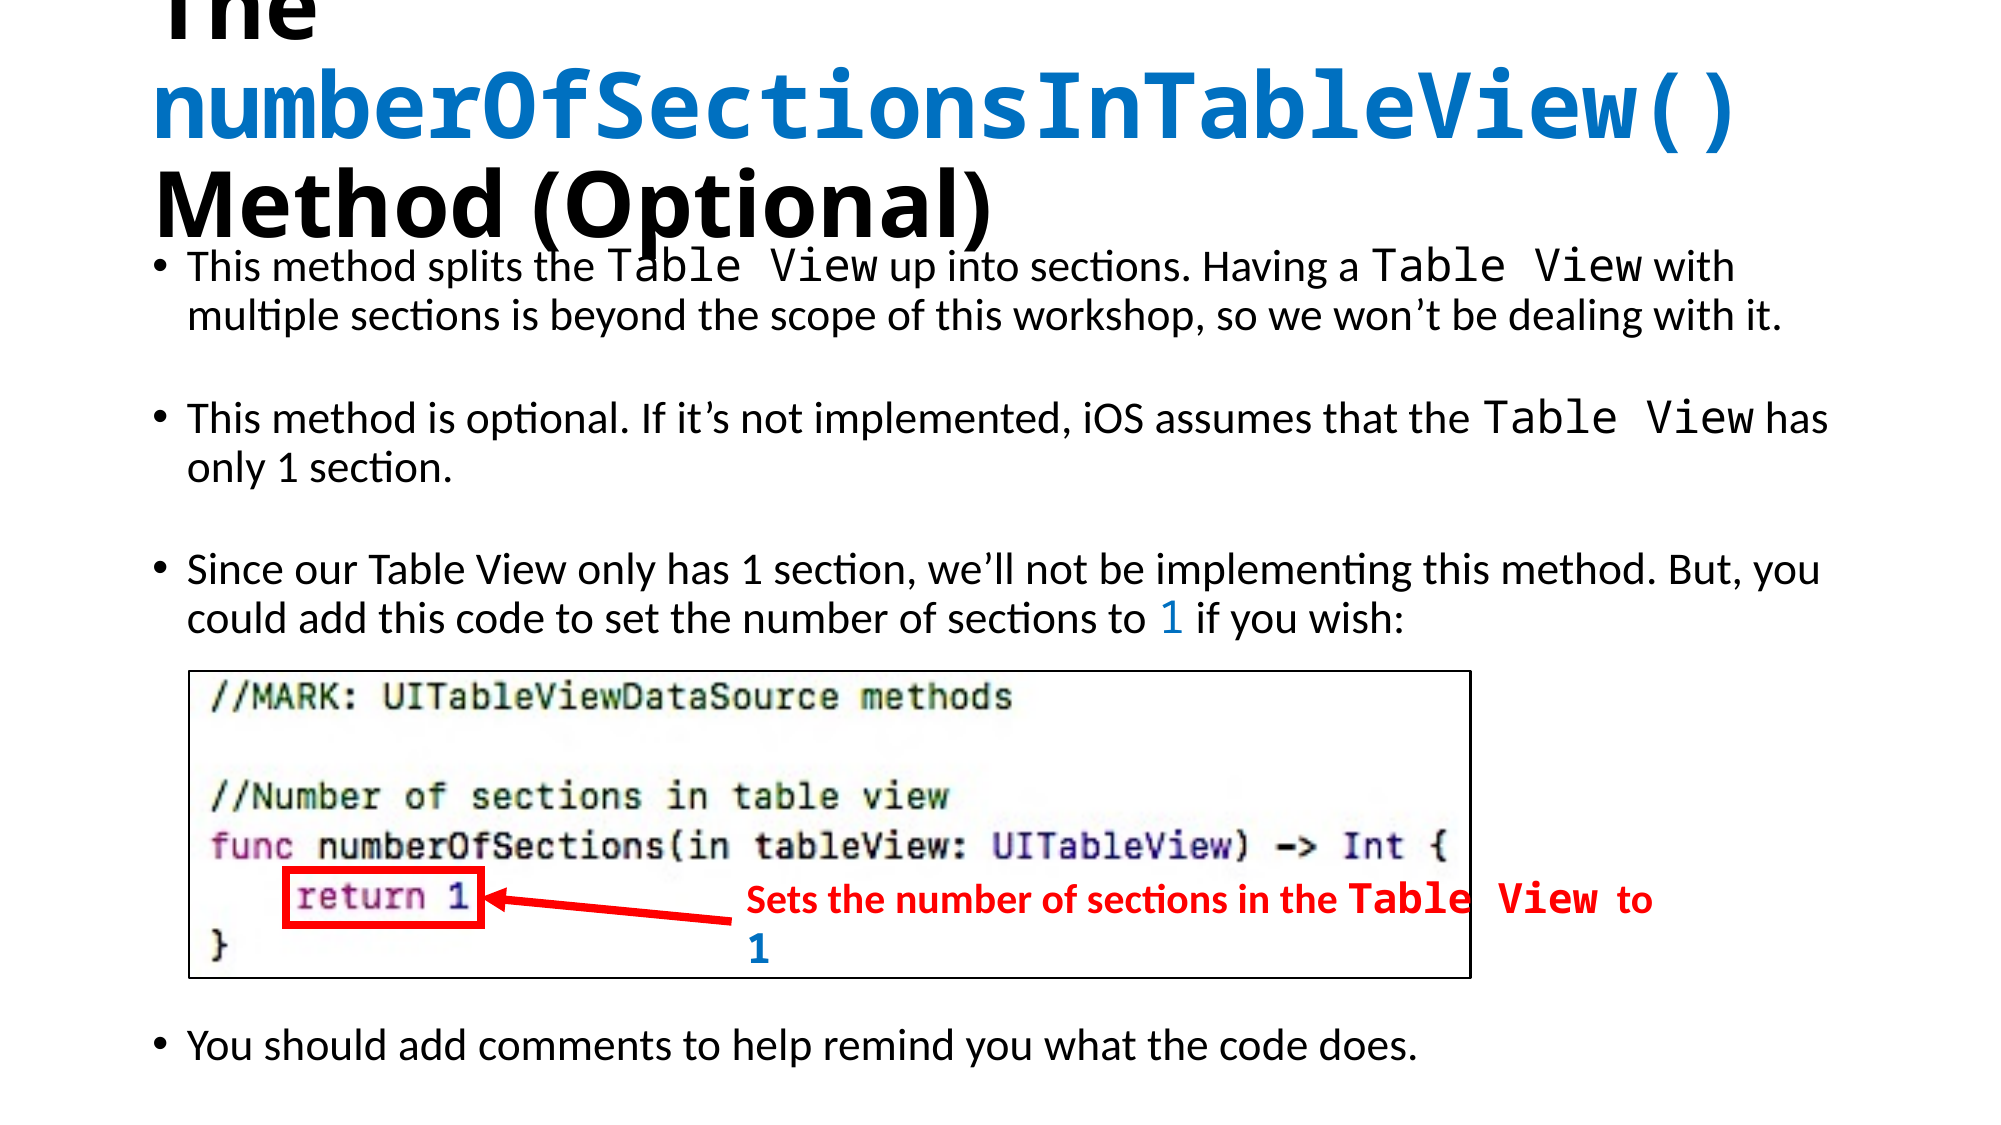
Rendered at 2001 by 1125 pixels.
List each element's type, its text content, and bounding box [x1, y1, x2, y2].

list This method splits the Table View up into sections. Having a Table View with multiple sections is beyond the scope of this workshop, so we won’t be dealing with it. This method is optional. If it’s not implemented, iOS assumes that the Table View has only 1 section. Since our Table View only has 1 section, we’ll not be implementing this method. But, you could add this code to set the number of sections to 1 if you wish: You should add comments to help remind you what the code does. [137, 235, 1863, 1088]
title The numberOfSectionsInTableView() Method (Optional) [137, 0, 1863, 218]
picture [190, 672, 1470, 977]
text_box Sets the number of sections in the Table View to 1 [731, 864, 1690, 979]
